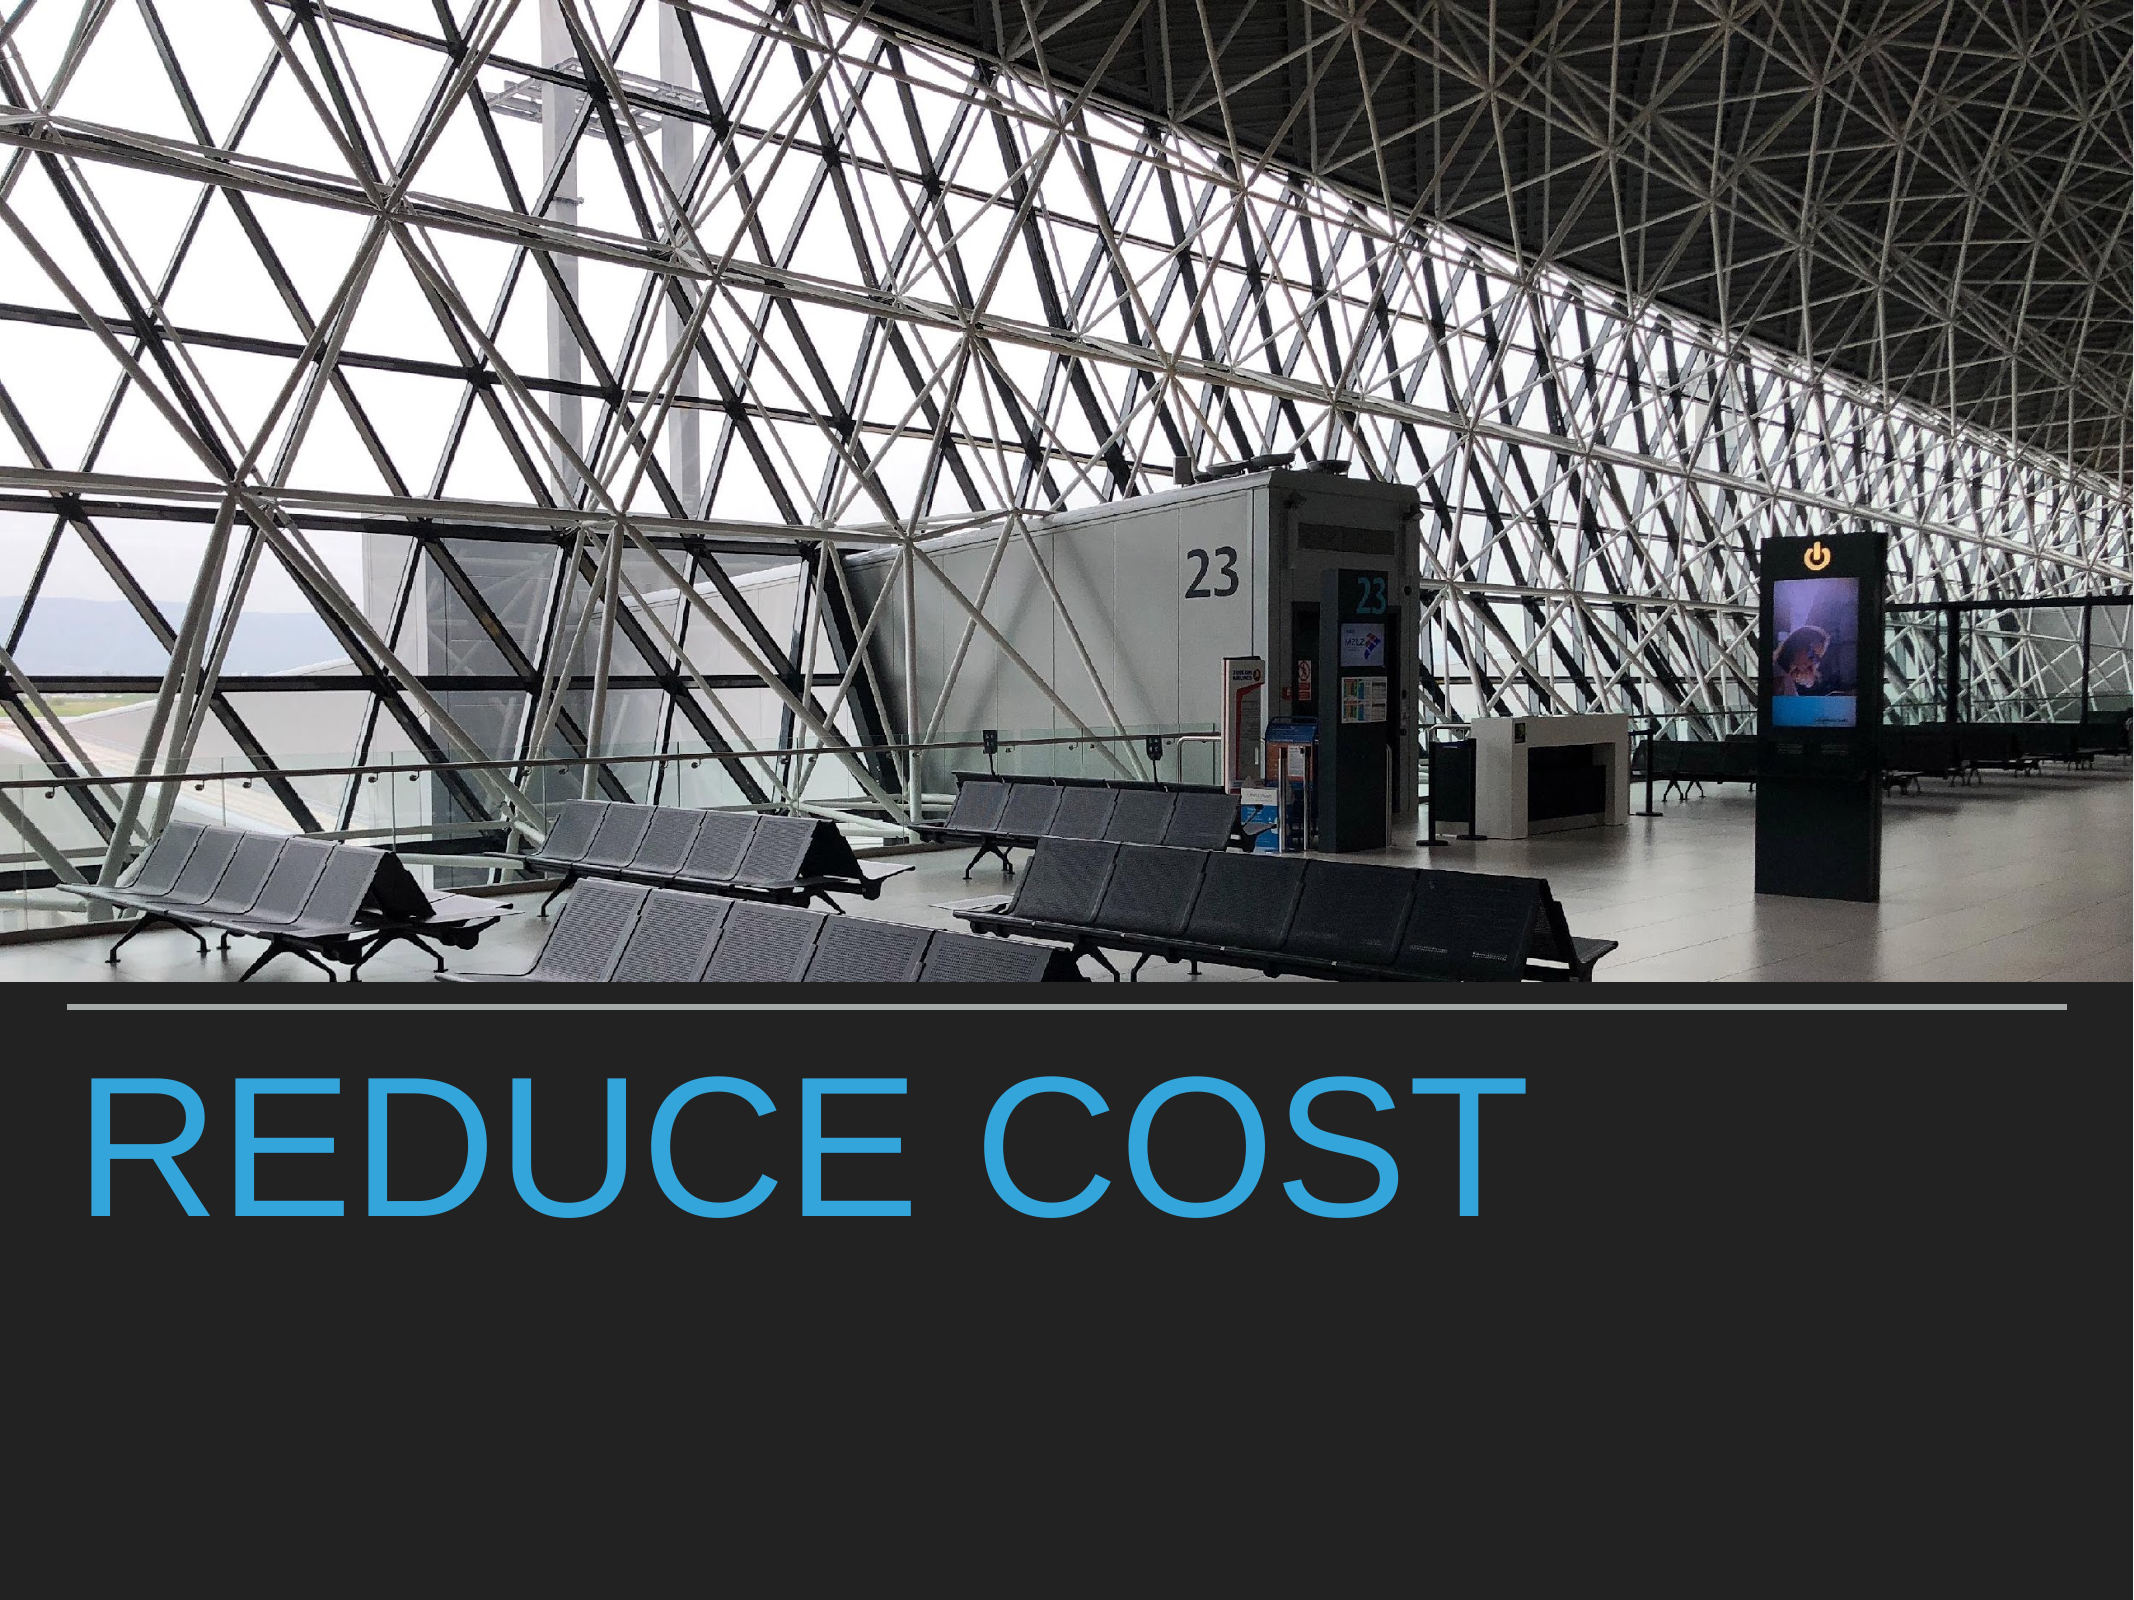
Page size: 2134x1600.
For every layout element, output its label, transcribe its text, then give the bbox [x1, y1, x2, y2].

picture [0, 0, 2134, 982]
title REDUCE COST [66, 1054, 2067, 1498]
